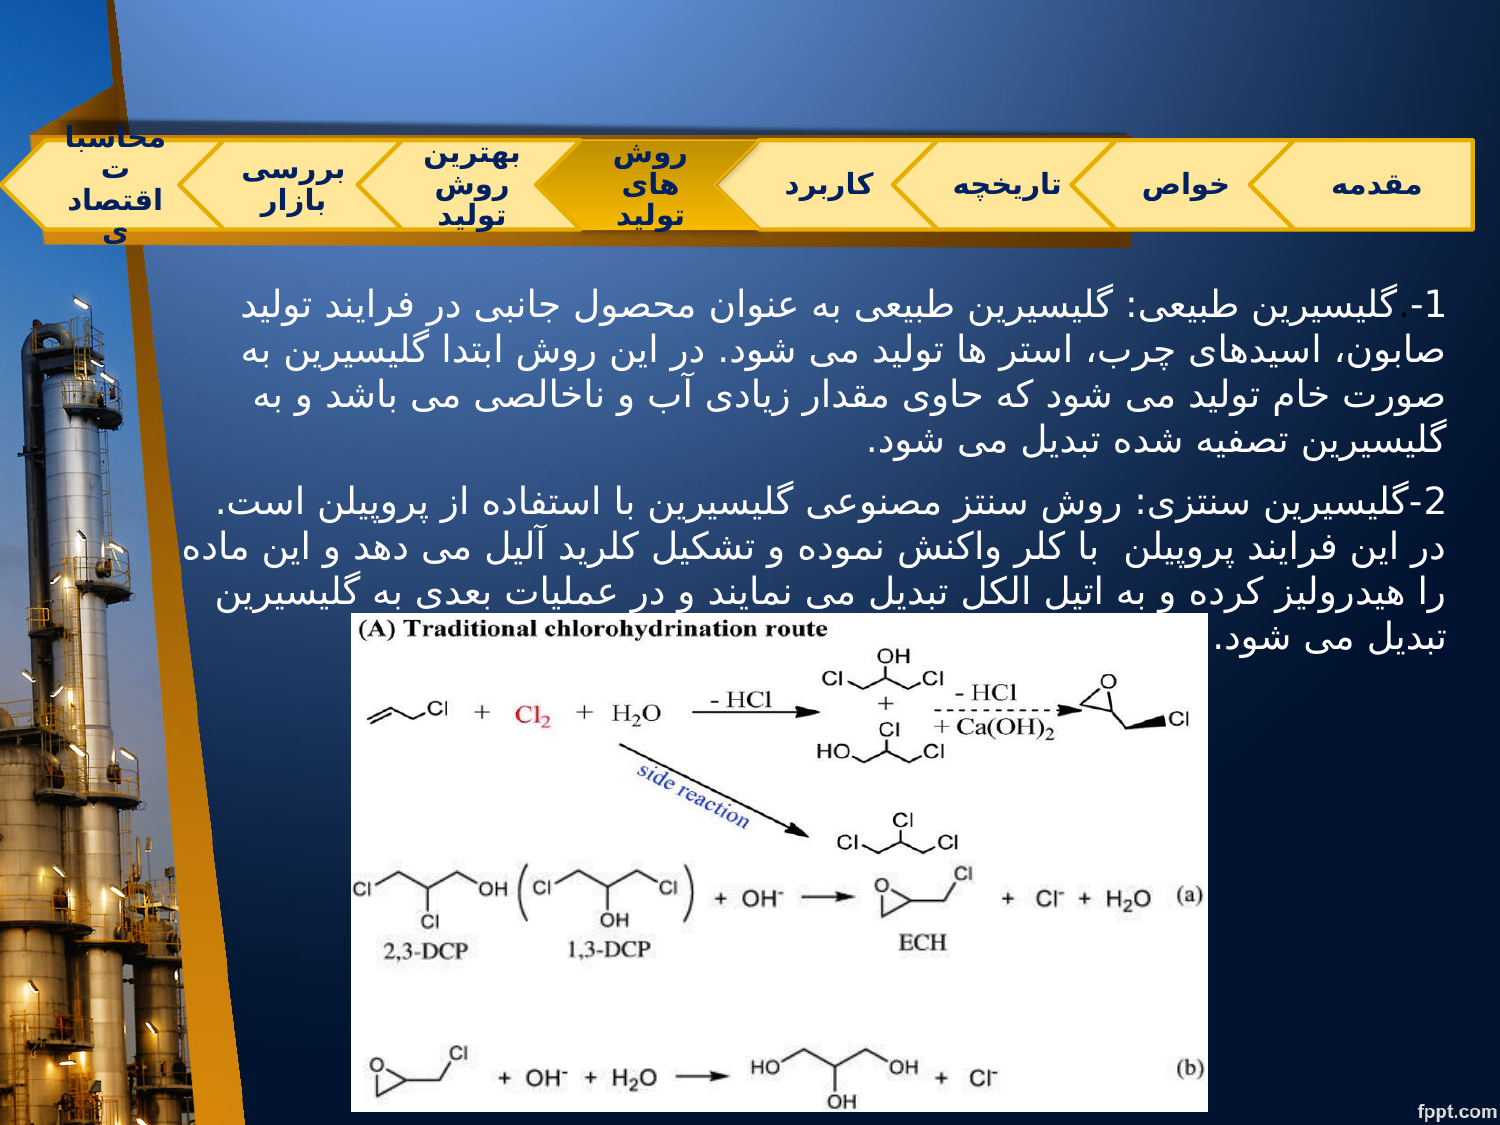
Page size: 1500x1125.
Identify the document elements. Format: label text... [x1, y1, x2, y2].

text_box 1-.گلیسیرین طبیعی: گلیسیرین طبیعی به عنوان محصول جانبی در فرایند تولید صابون، اسیدهای چرب، استر ها تولید می شود. در این روش ابتدا گلیسیرین به صورت خام تولید می شود که حاوی مقدار زیادی آب و ناخالصی می باشد و به گلیسیرین تصفیه شده تبدیل می شود. 2-گلیسیرین سنتزی: روش سنتز مصنوعی گلیسیرین با استفاده از پروپیلن است. در این فرایند پروپیلن با کلر واکنش نموده و تشکیل کلرید آلیل می دهد و این ماده را هیدرولیز کرده و به اتیل الکل تبدیل می نمایند و در عملیات بعدی به گلیسیرین تبدیل می شود. [158, 419, 1463, 771]
picture [0, 0, 1500, 1125]
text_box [0, 0, 1474, 411]
